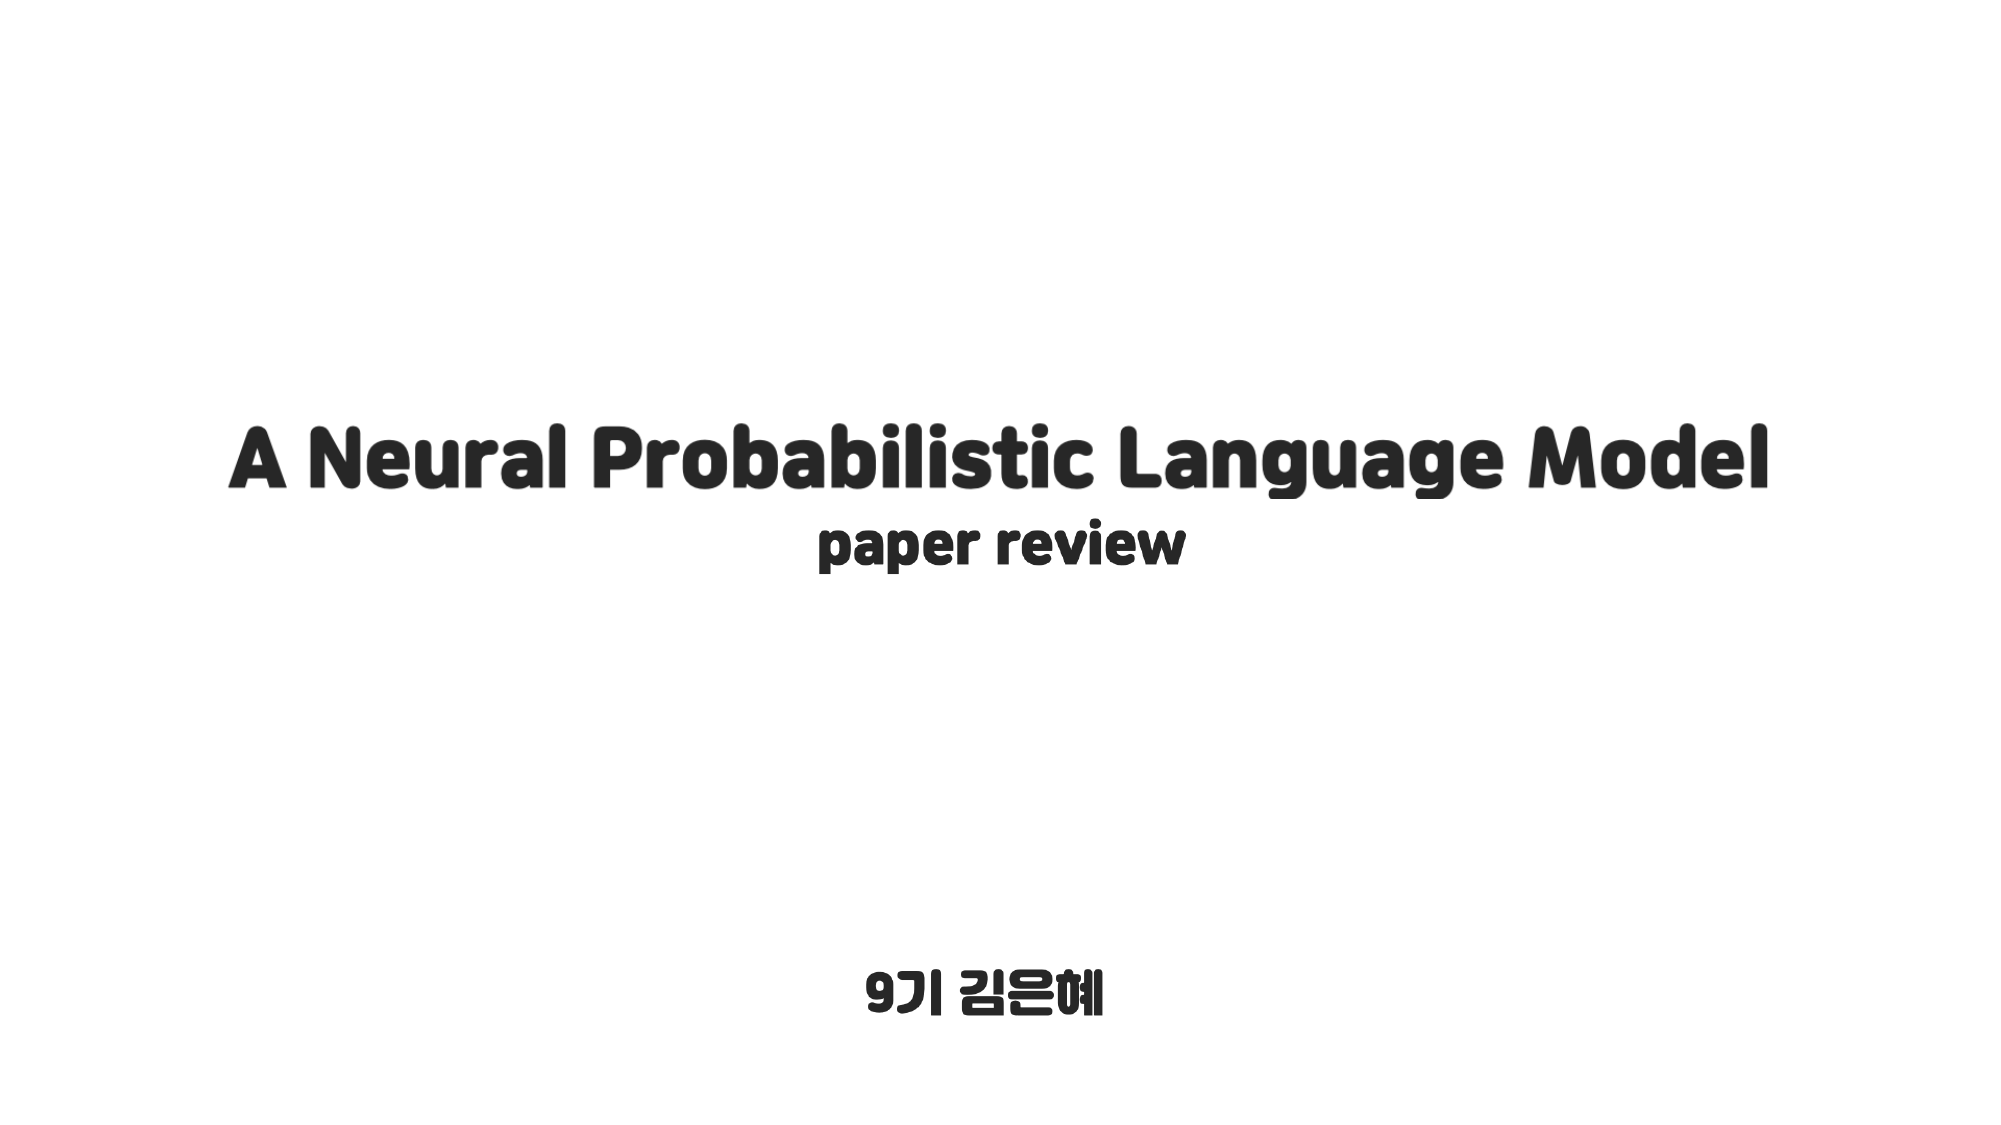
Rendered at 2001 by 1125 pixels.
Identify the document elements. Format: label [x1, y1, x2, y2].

picture [190, 371, 1810, 589]
picture [847, 944, 1127, 1046]
